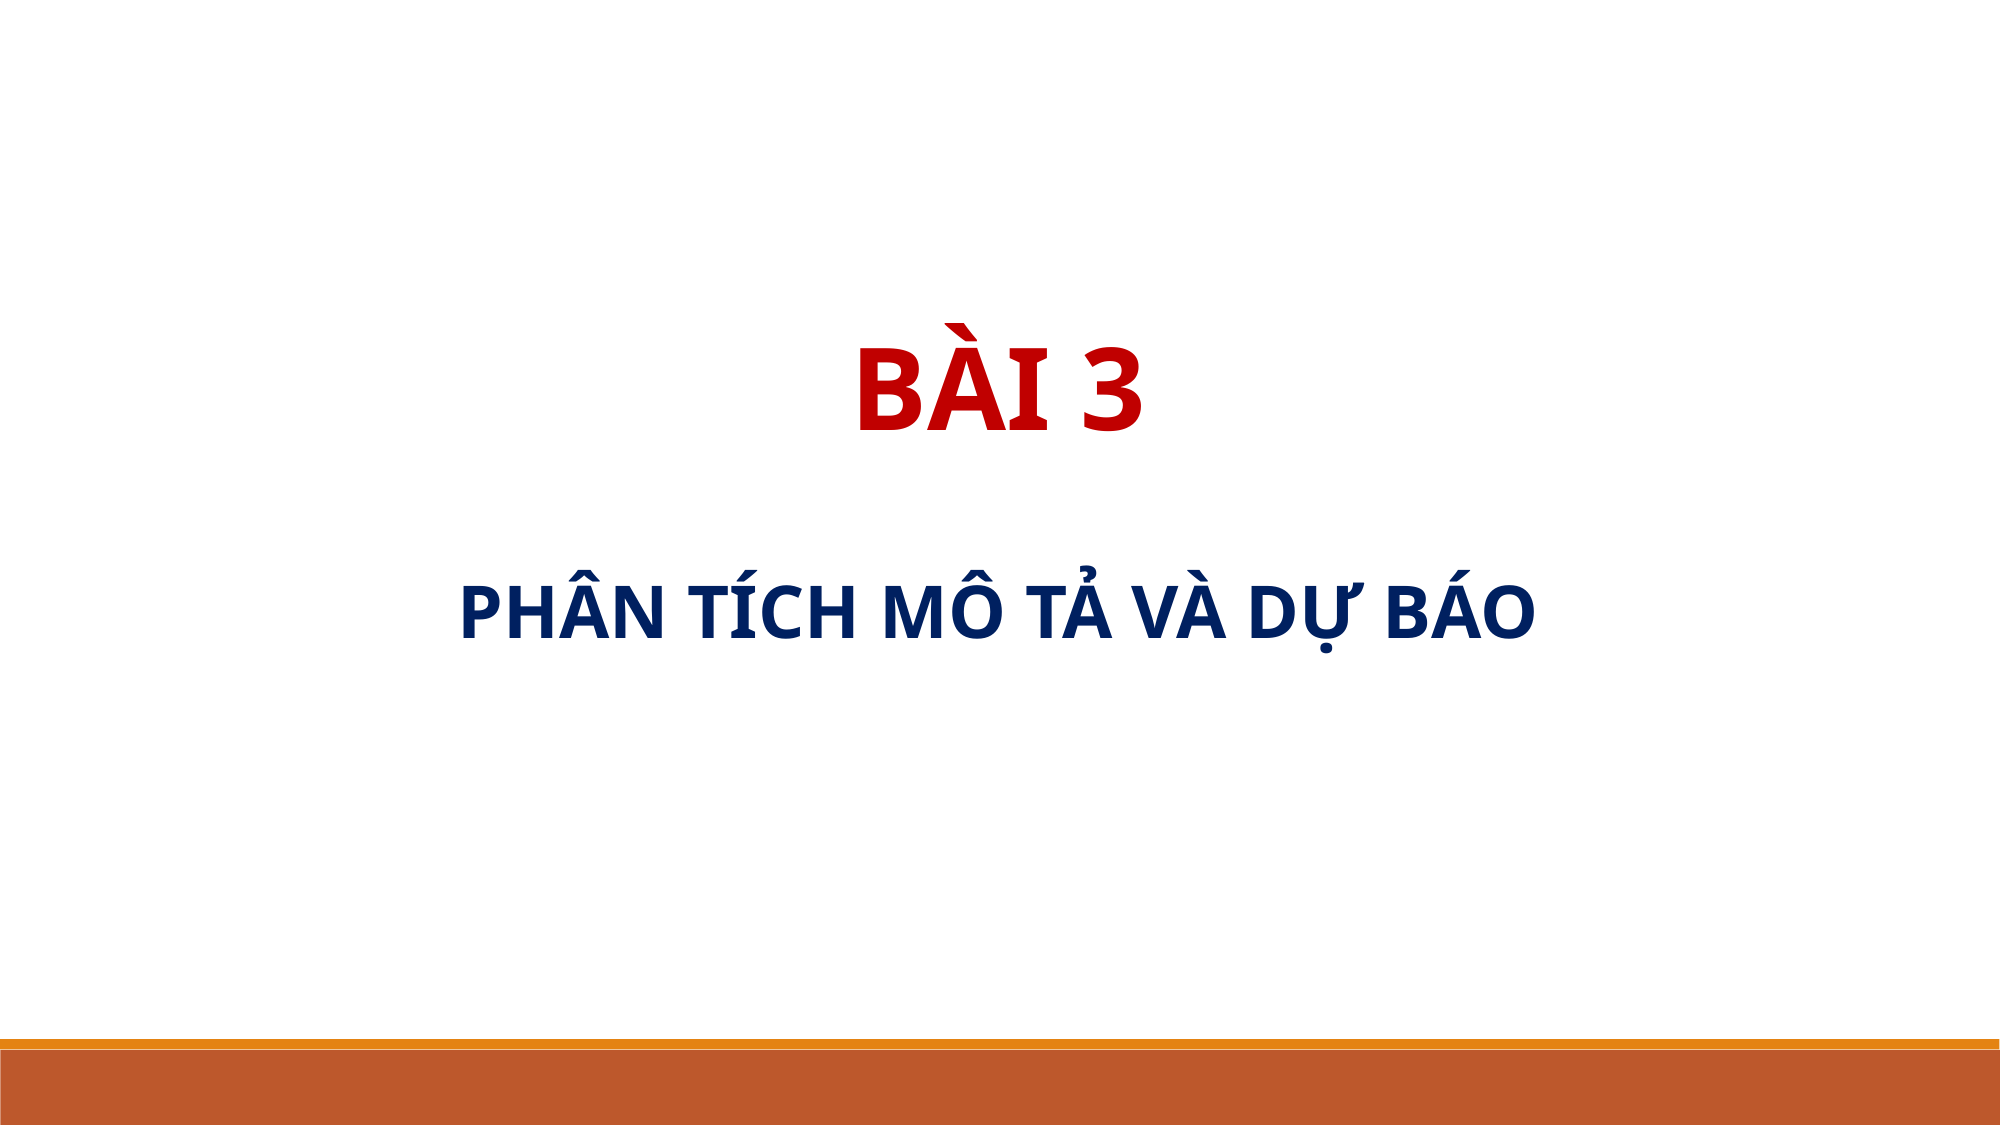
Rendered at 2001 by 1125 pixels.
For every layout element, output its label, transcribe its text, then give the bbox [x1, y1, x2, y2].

text_box BÀI 3 PHÂN TÍCH MÔ TẢ VÀ DỰ BÁO [143, 308, 1854, 662]
